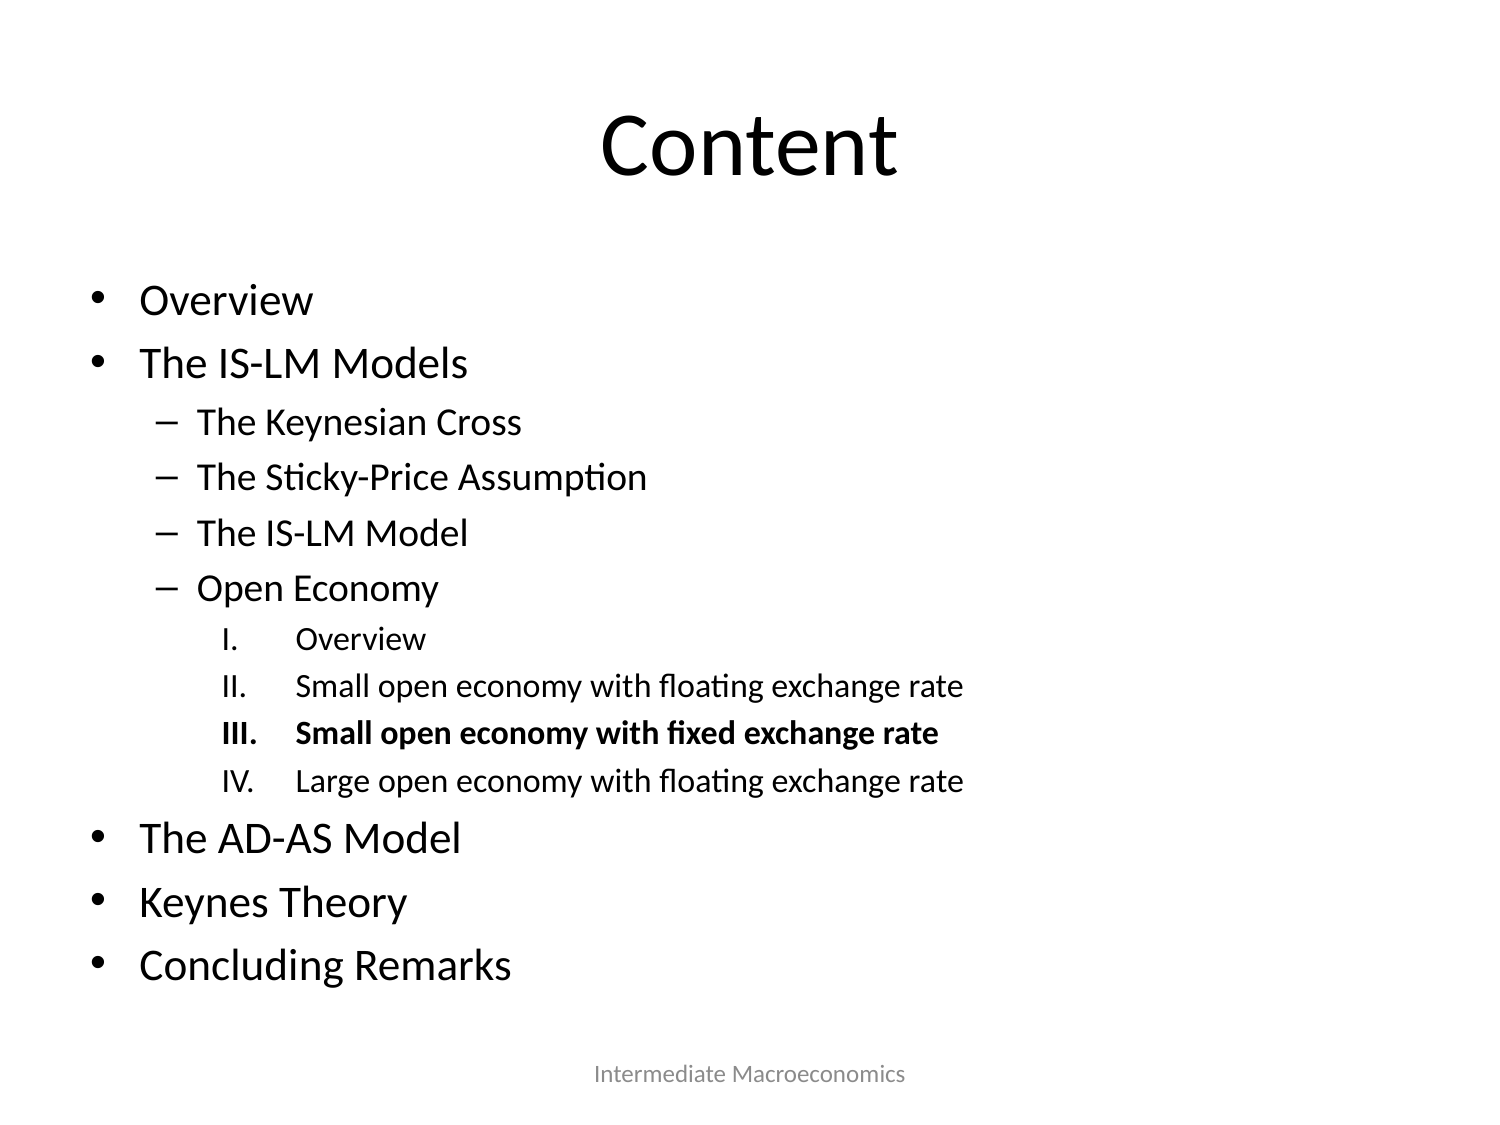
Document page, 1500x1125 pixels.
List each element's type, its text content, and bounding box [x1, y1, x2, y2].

title Content [75, 45, 1425, 233]
list Overview The IS-LM Models The Keynesian Cross The Sticky-Price Assumption The IS-LM Model Open Economy Overview Small open economy with floating exchange rate Small open economy with fixed exchange rate Large open economy with floating exchange rate The AD-AS Model Keynes Theory Concluding Remarks [75, 262, 1425, 1005]
footer Intermediate Macroeconomics [512, 1042, 988, 1103]
